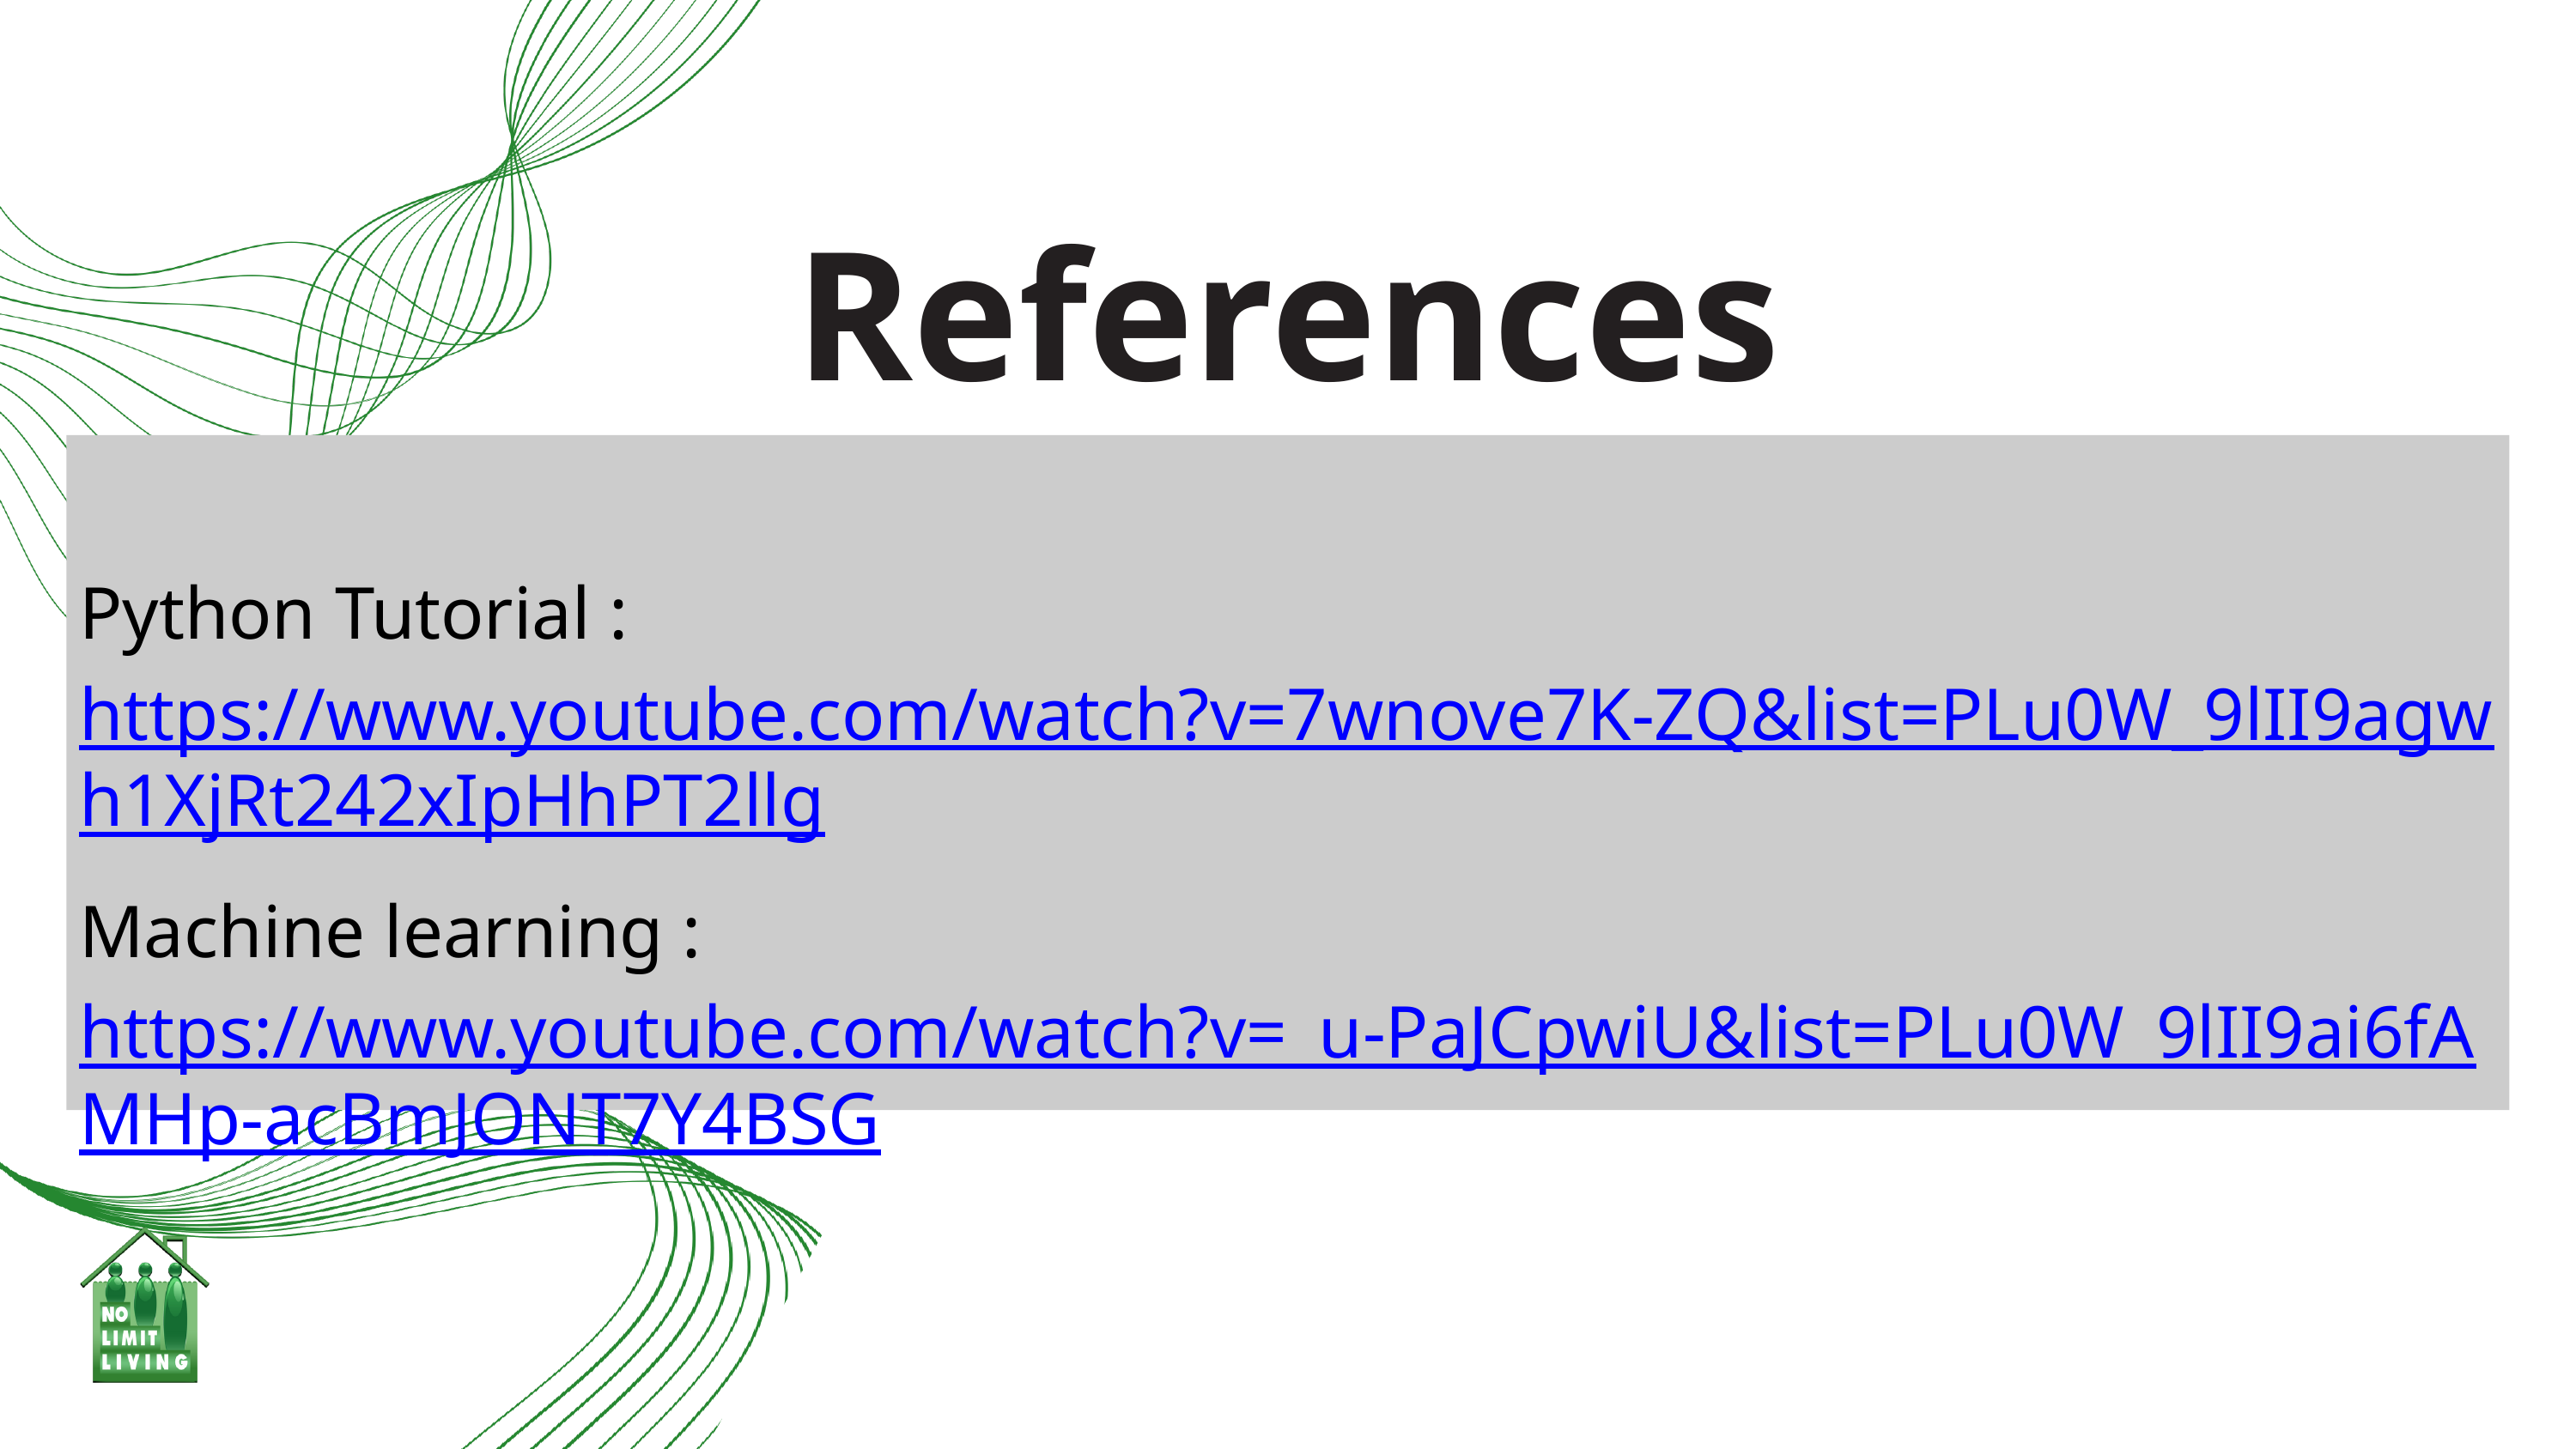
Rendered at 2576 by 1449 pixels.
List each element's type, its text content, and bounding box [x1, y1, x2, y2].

text_box [0, 0, 814, 652]
text_box Python Tutorial :https://www.youtube.com/watch?v=7wnove7K-ZQ&list=PLu0W_9lII9agwh1XjRt242xIpHhPT2llg Machine learning :https://www.youtube.com/watch?v=_u-PaJCpwiU&list=PLu0W_9lII9ai6fAMHp-acBmJONT7Y4BSG [66, 434, 2510, 1111]
text_box [52, 1192, 237, 1415]
text_box References [151, 120, 2425, 416]
text_box [0, 918, 866, 1449]
